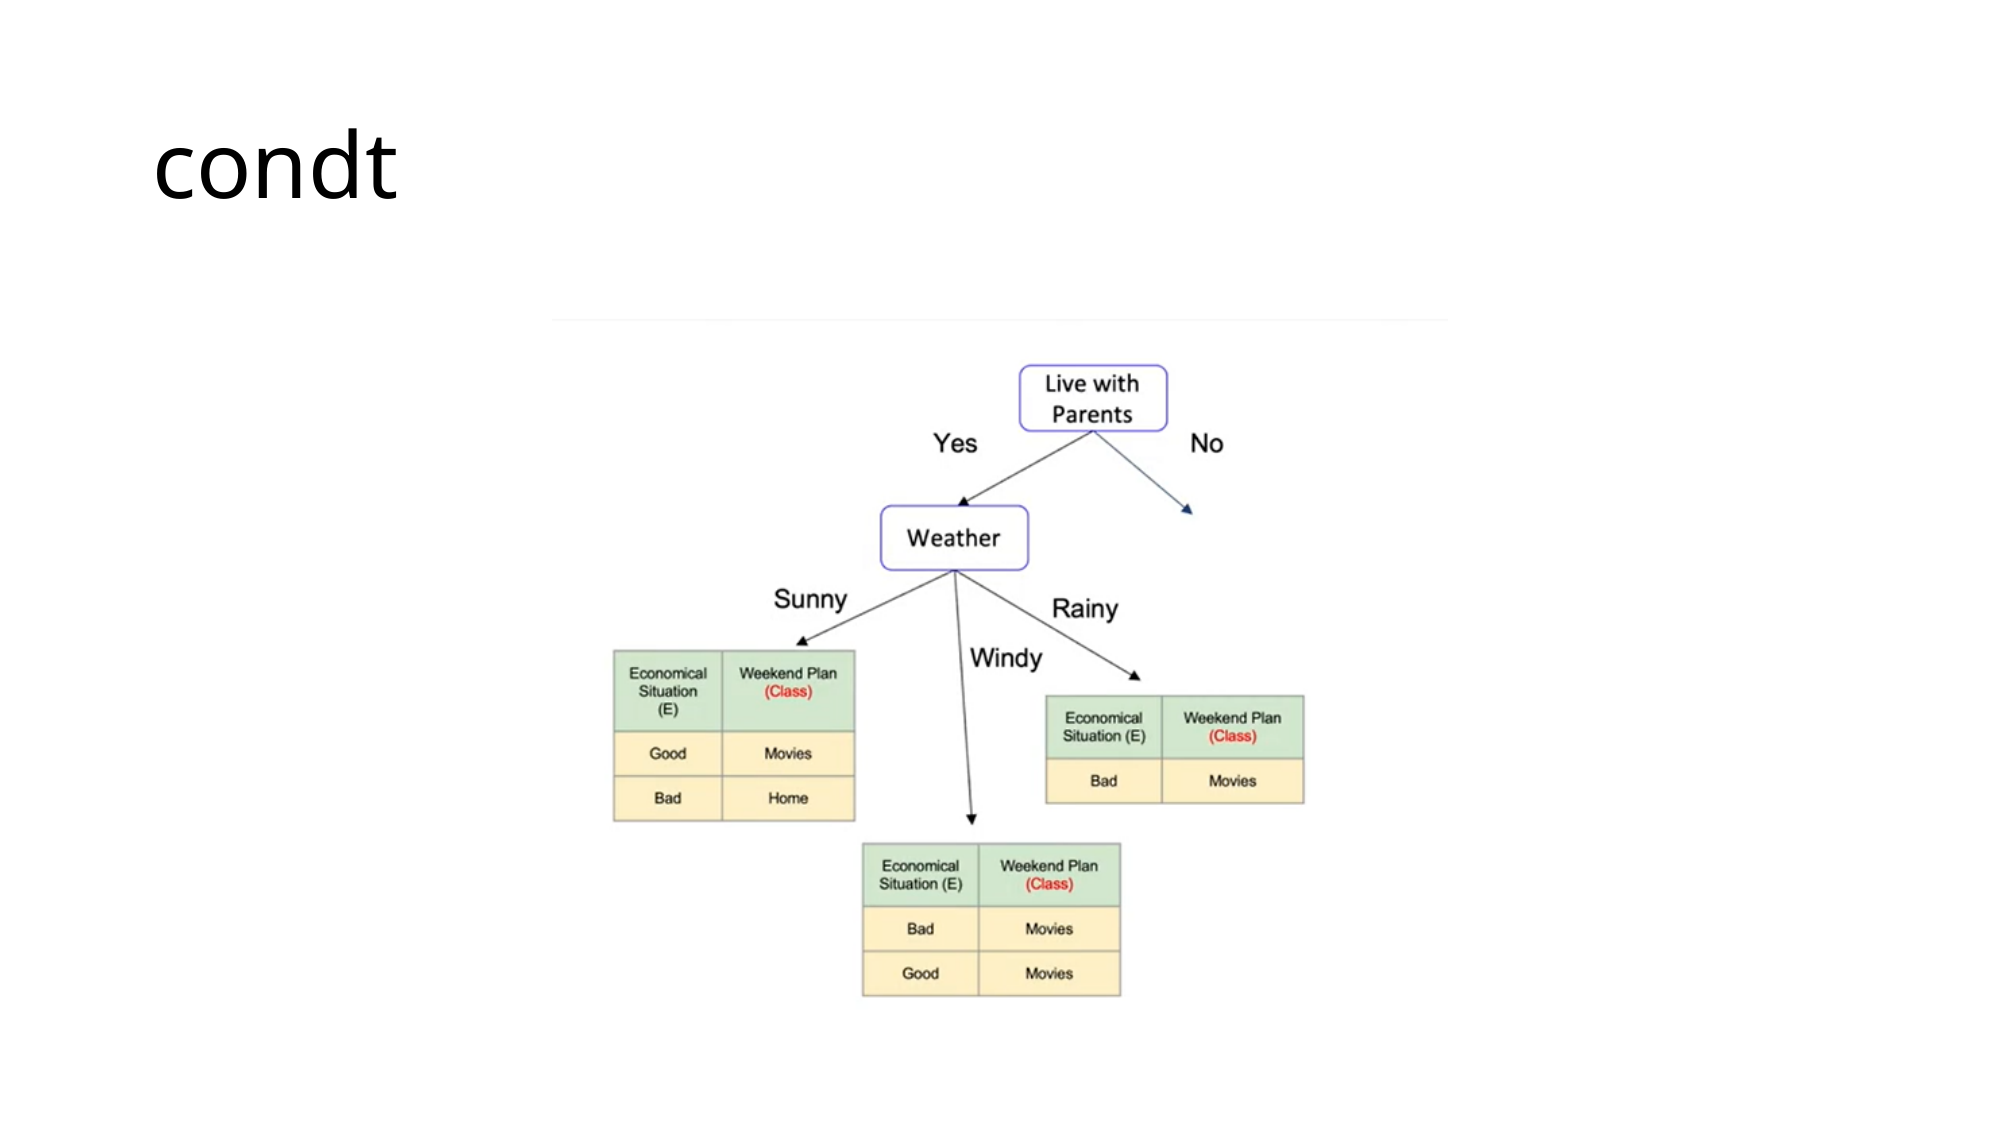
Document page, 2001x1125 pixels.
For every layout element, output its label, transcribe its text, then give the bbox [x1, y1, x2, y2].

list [552, 299, 1448, 1014]
title condt [137, 59, 1863, 278]
